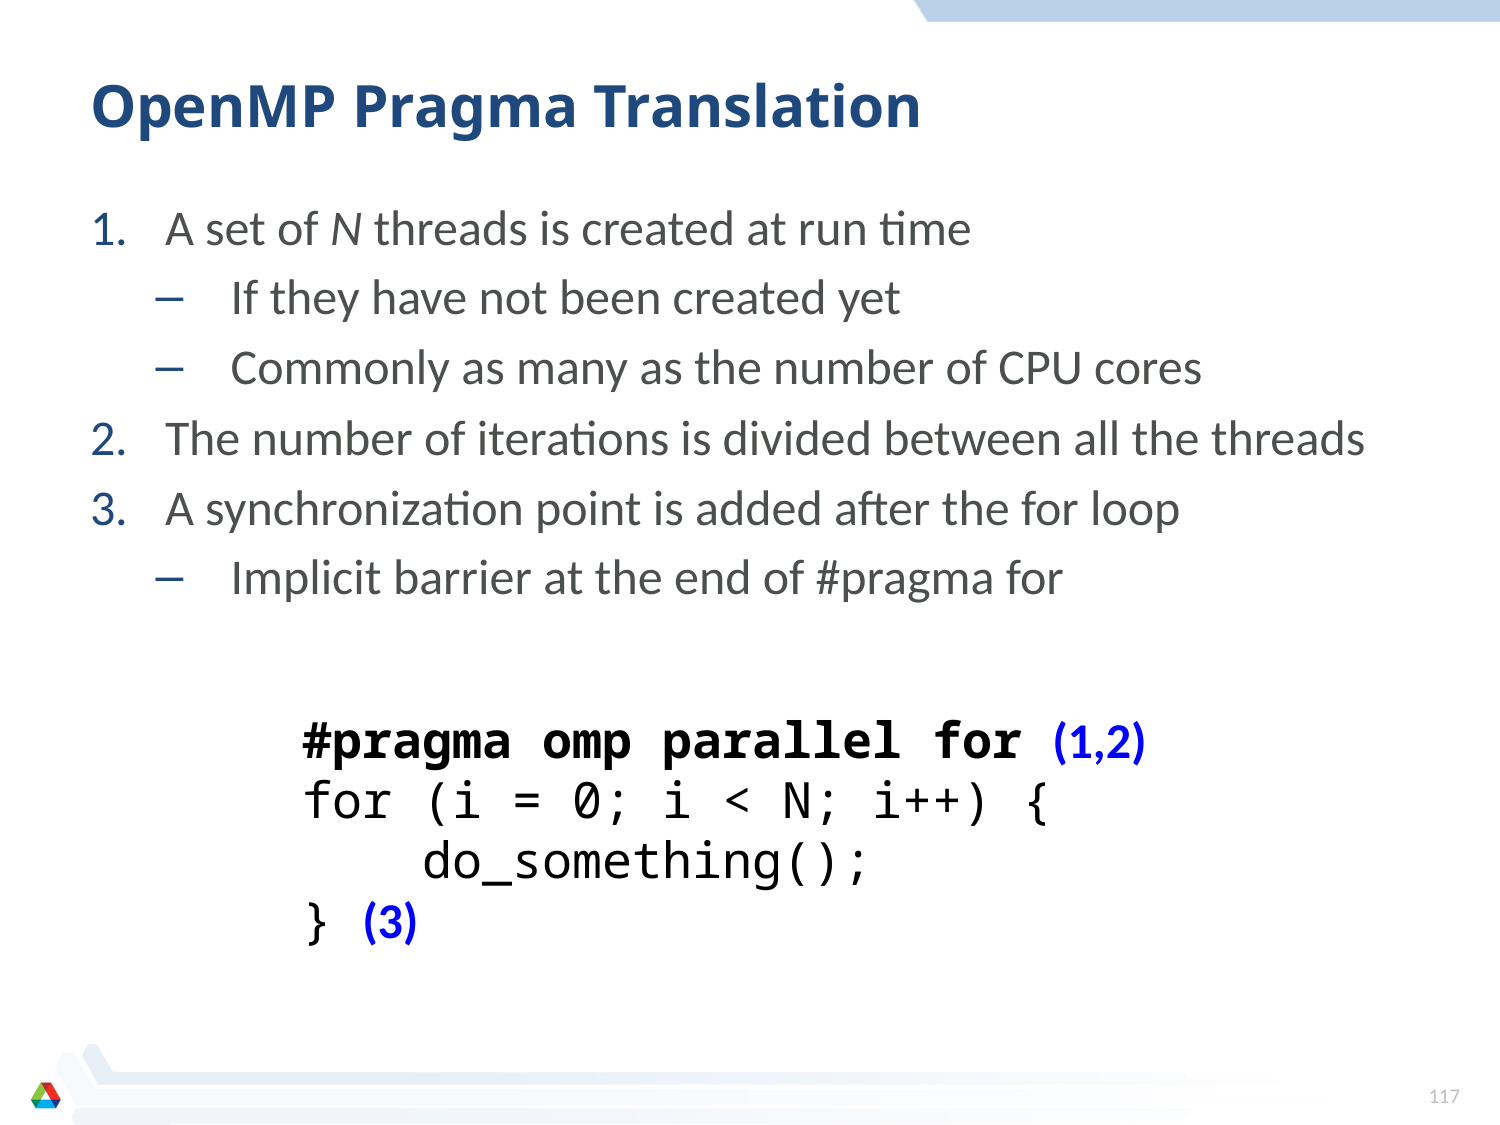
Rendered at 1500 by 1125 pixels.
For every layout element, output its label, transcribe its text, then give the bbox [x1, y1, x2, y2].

list A set of N threads is created at run time If they have not been created yet Commonly as many as the number of CPU cores The number of iterations is divided between all the threads A synchronization point is added after the for loop Implicit barrier at the end of #pragma for [75, 187, 1425, 659]
picture [0, 1039, 1500, 1125]
title OpenMP Pragma Translation [75, 45, 1425, 163]
picture [0, 0, 1500, 22]
slide_number 117 [1125, 1065, 1475, 1125]
text_box #pragma omp parallel for (1,2) for (i = 0; i < N; i++) { do_something(); } (3) [287, 700, 1162, 956]
